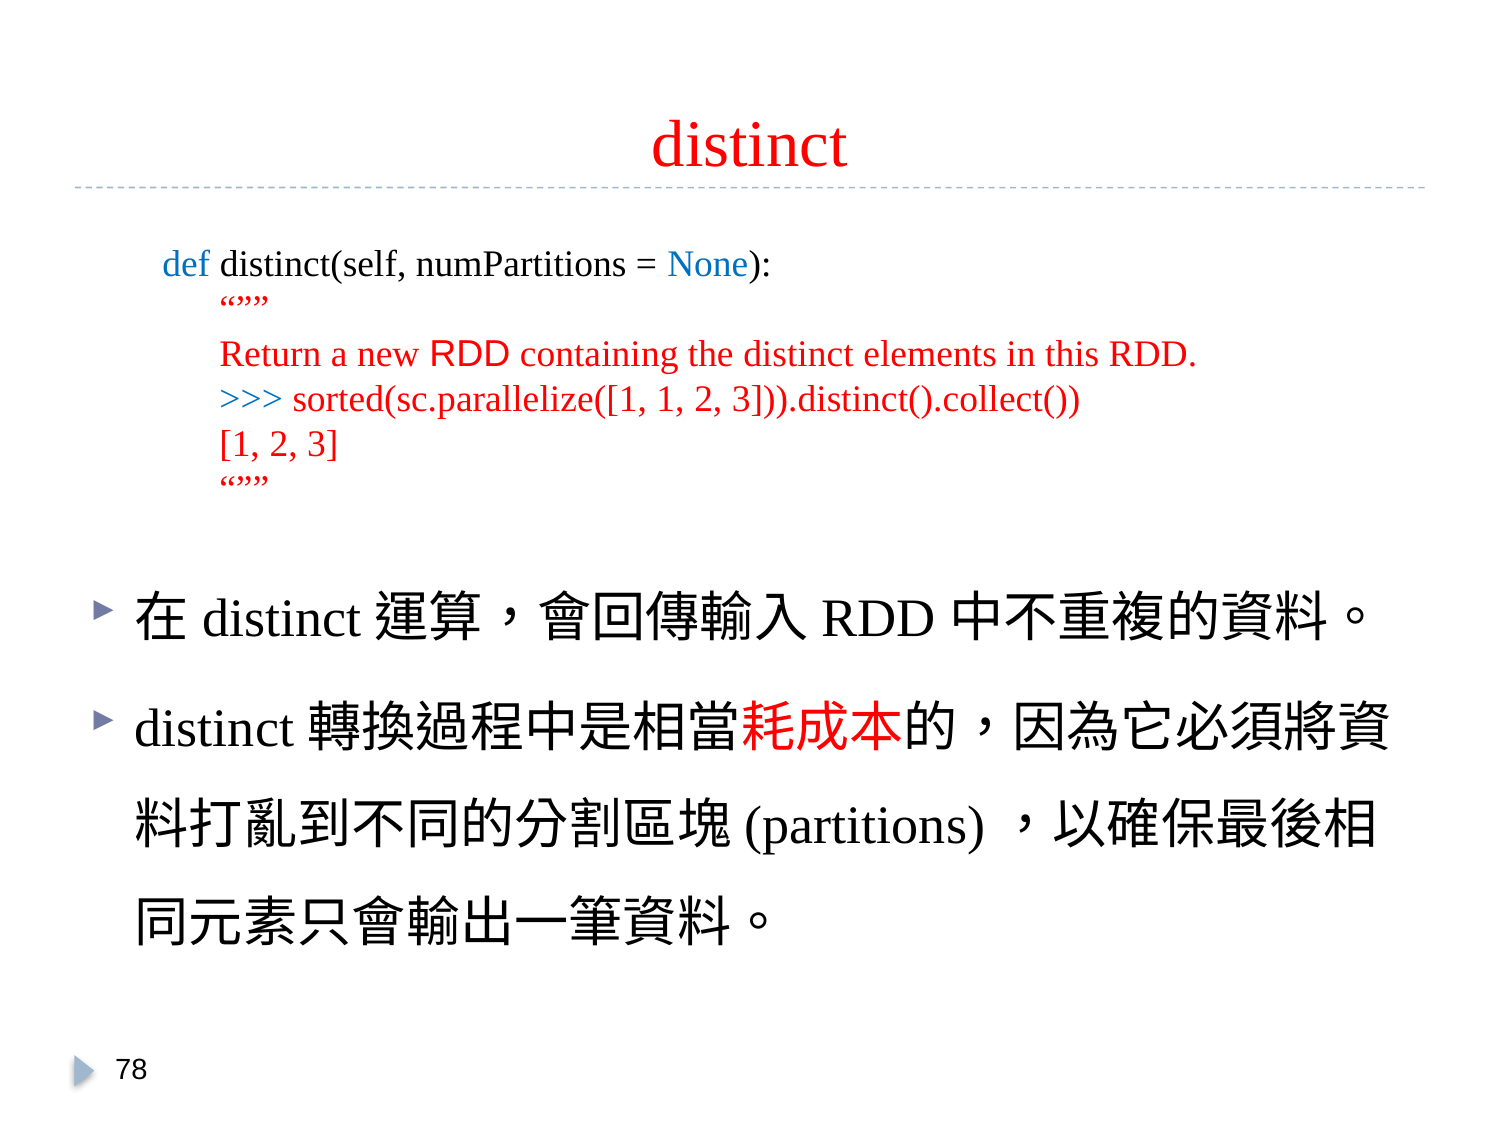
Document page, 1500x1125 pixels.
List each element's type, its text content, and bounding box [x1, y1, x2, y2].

slide_number 77 [100, 1042, 426, 1103]
text_box def distinct(self, numPartitions = None): “”” Return a new RDD containing the distinct elements in this RDD. >>> sorted(sc.parallelize([1, 1, 2, 3])).distinct().collect()) [1, 2, 3] “”” [147, 231, 1241, 517]
title distinct [75, 24, 1425, 188]
list 在distinct運算，會回傳輸入RDD中不重複的資料。 distinct轉換過程中是相當耗成本的，因為它必須將資料打亂到不同的分割區塊(partitions)，以確保最後相同元素只會輸出一筆資料。 [75, 200, 1425, 1010]
